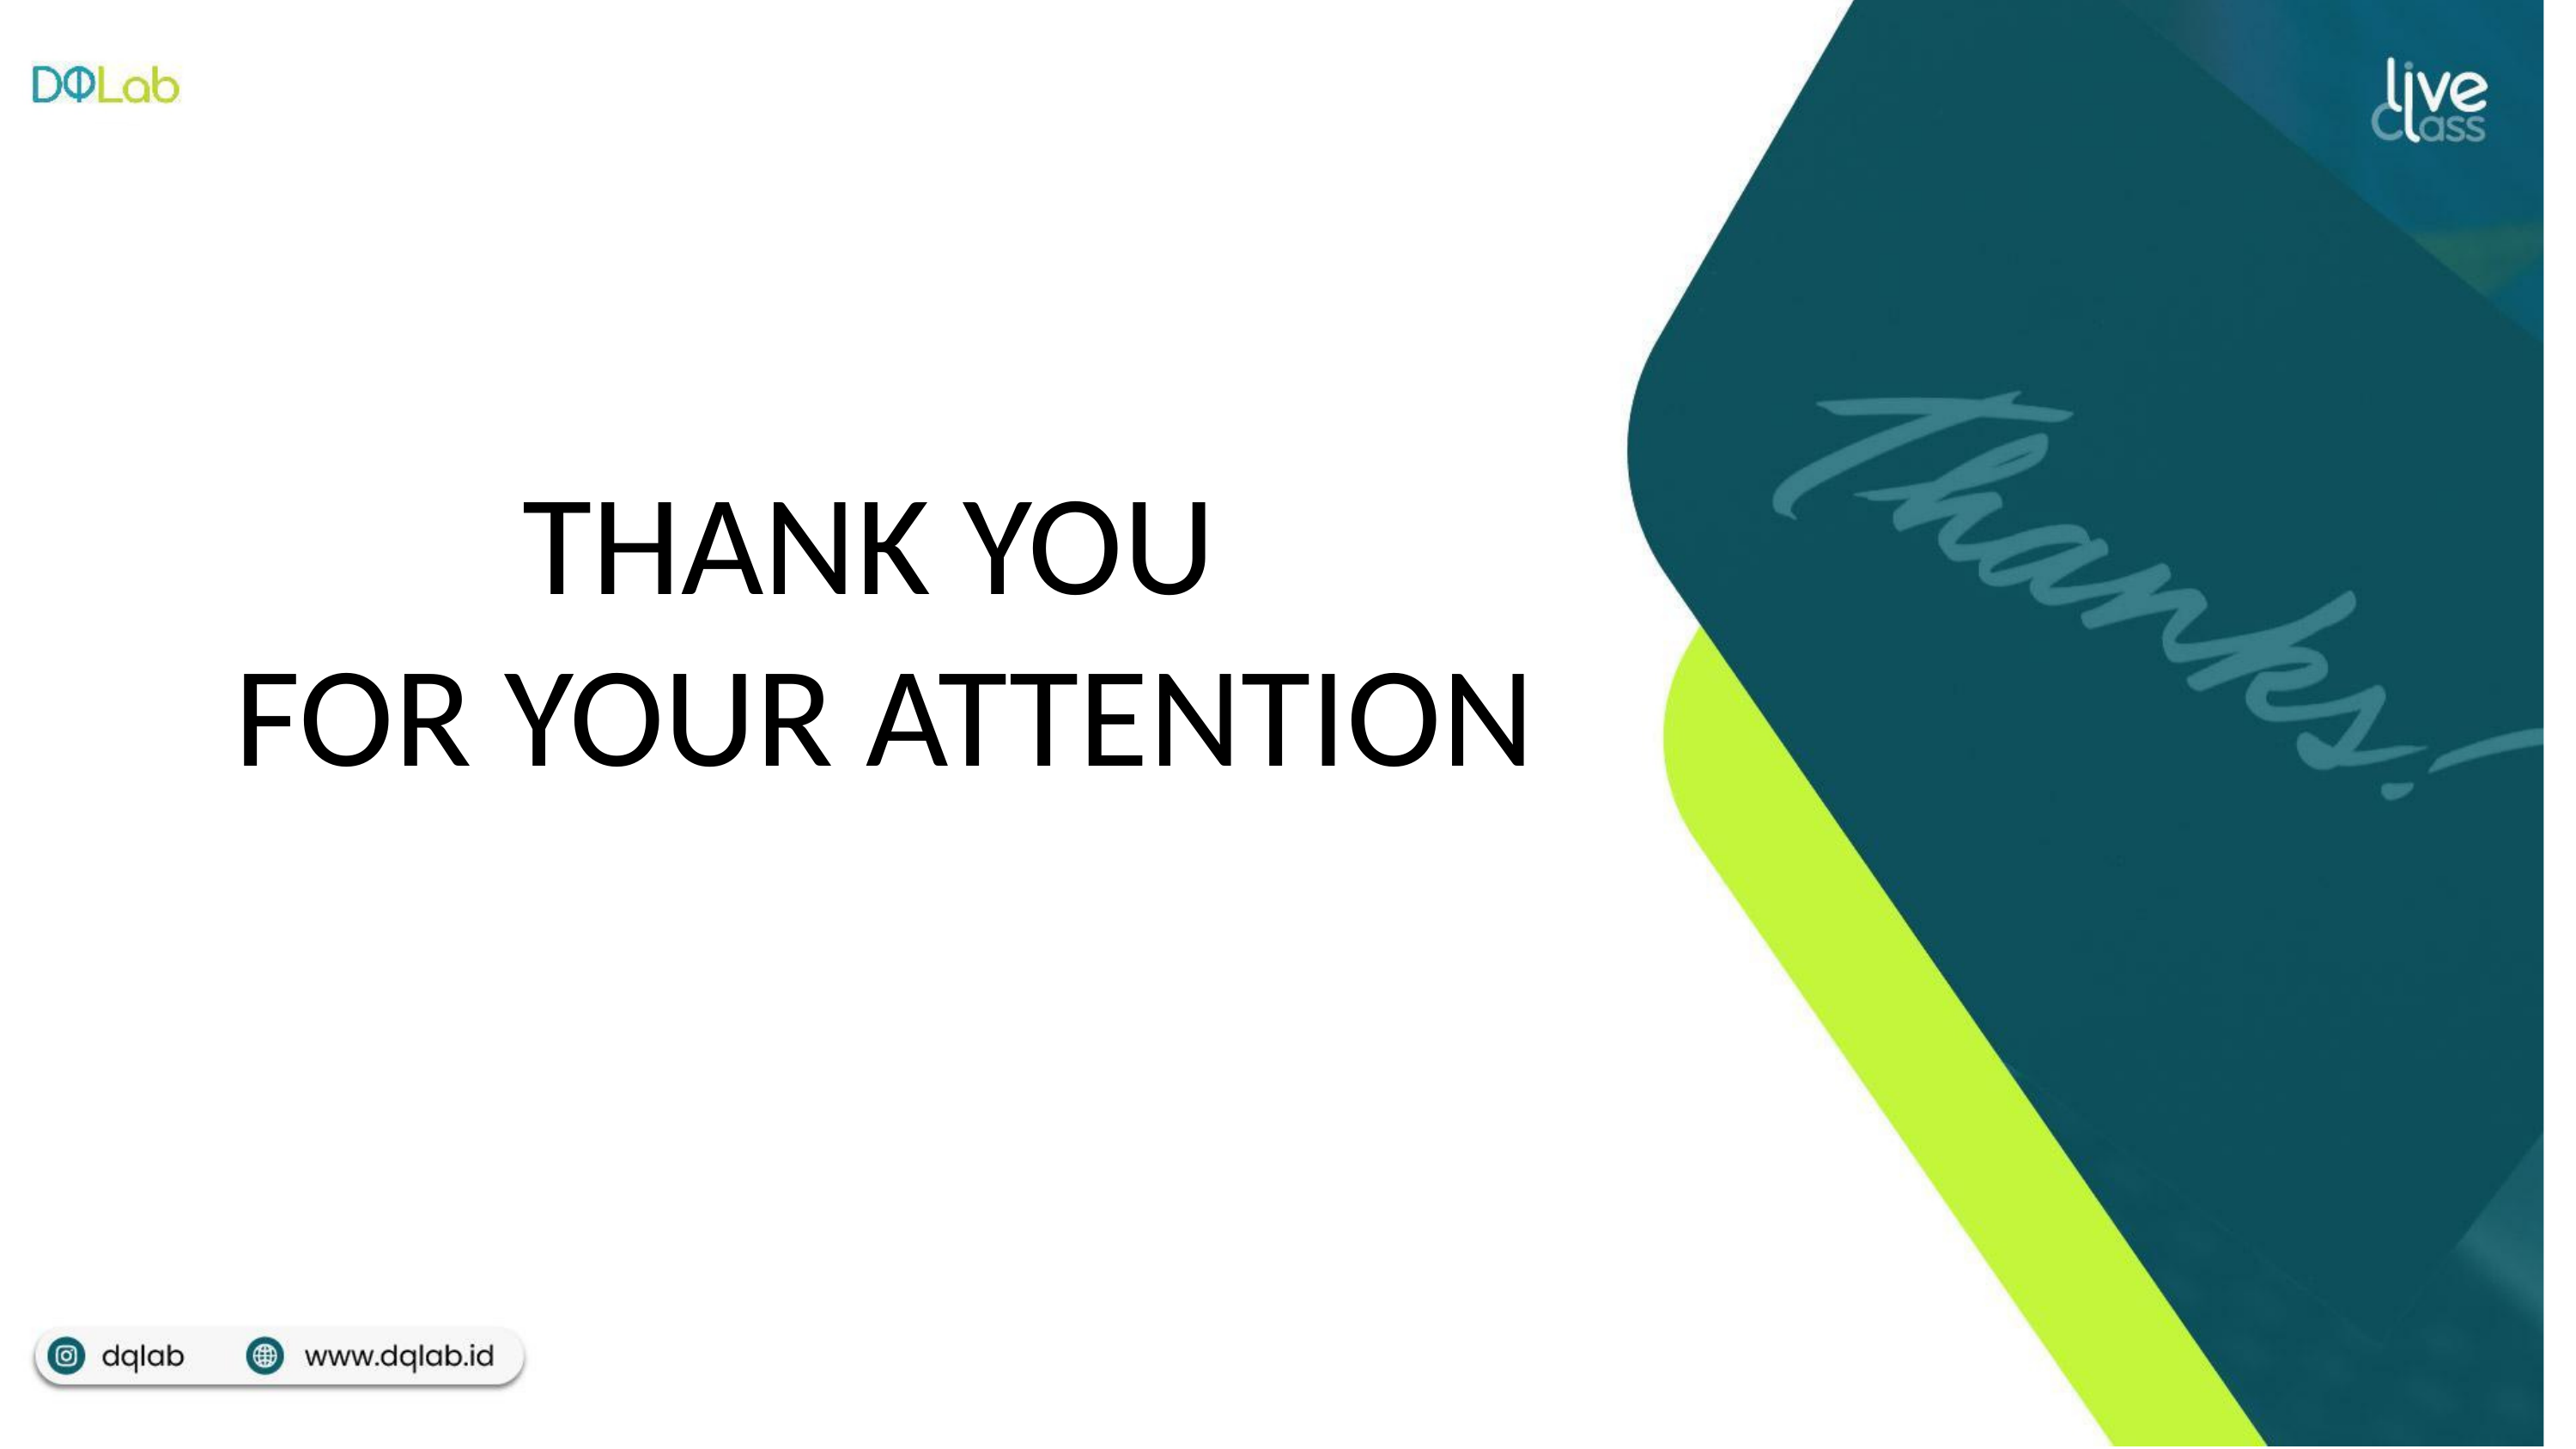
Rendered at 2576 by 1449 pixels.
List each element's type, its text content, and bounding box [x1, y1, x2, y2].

text_box THANK YOU FOR YOUR ATTENTION [139, 445, 1631, 802]
text_box [0, 0, 2544, 1446]
